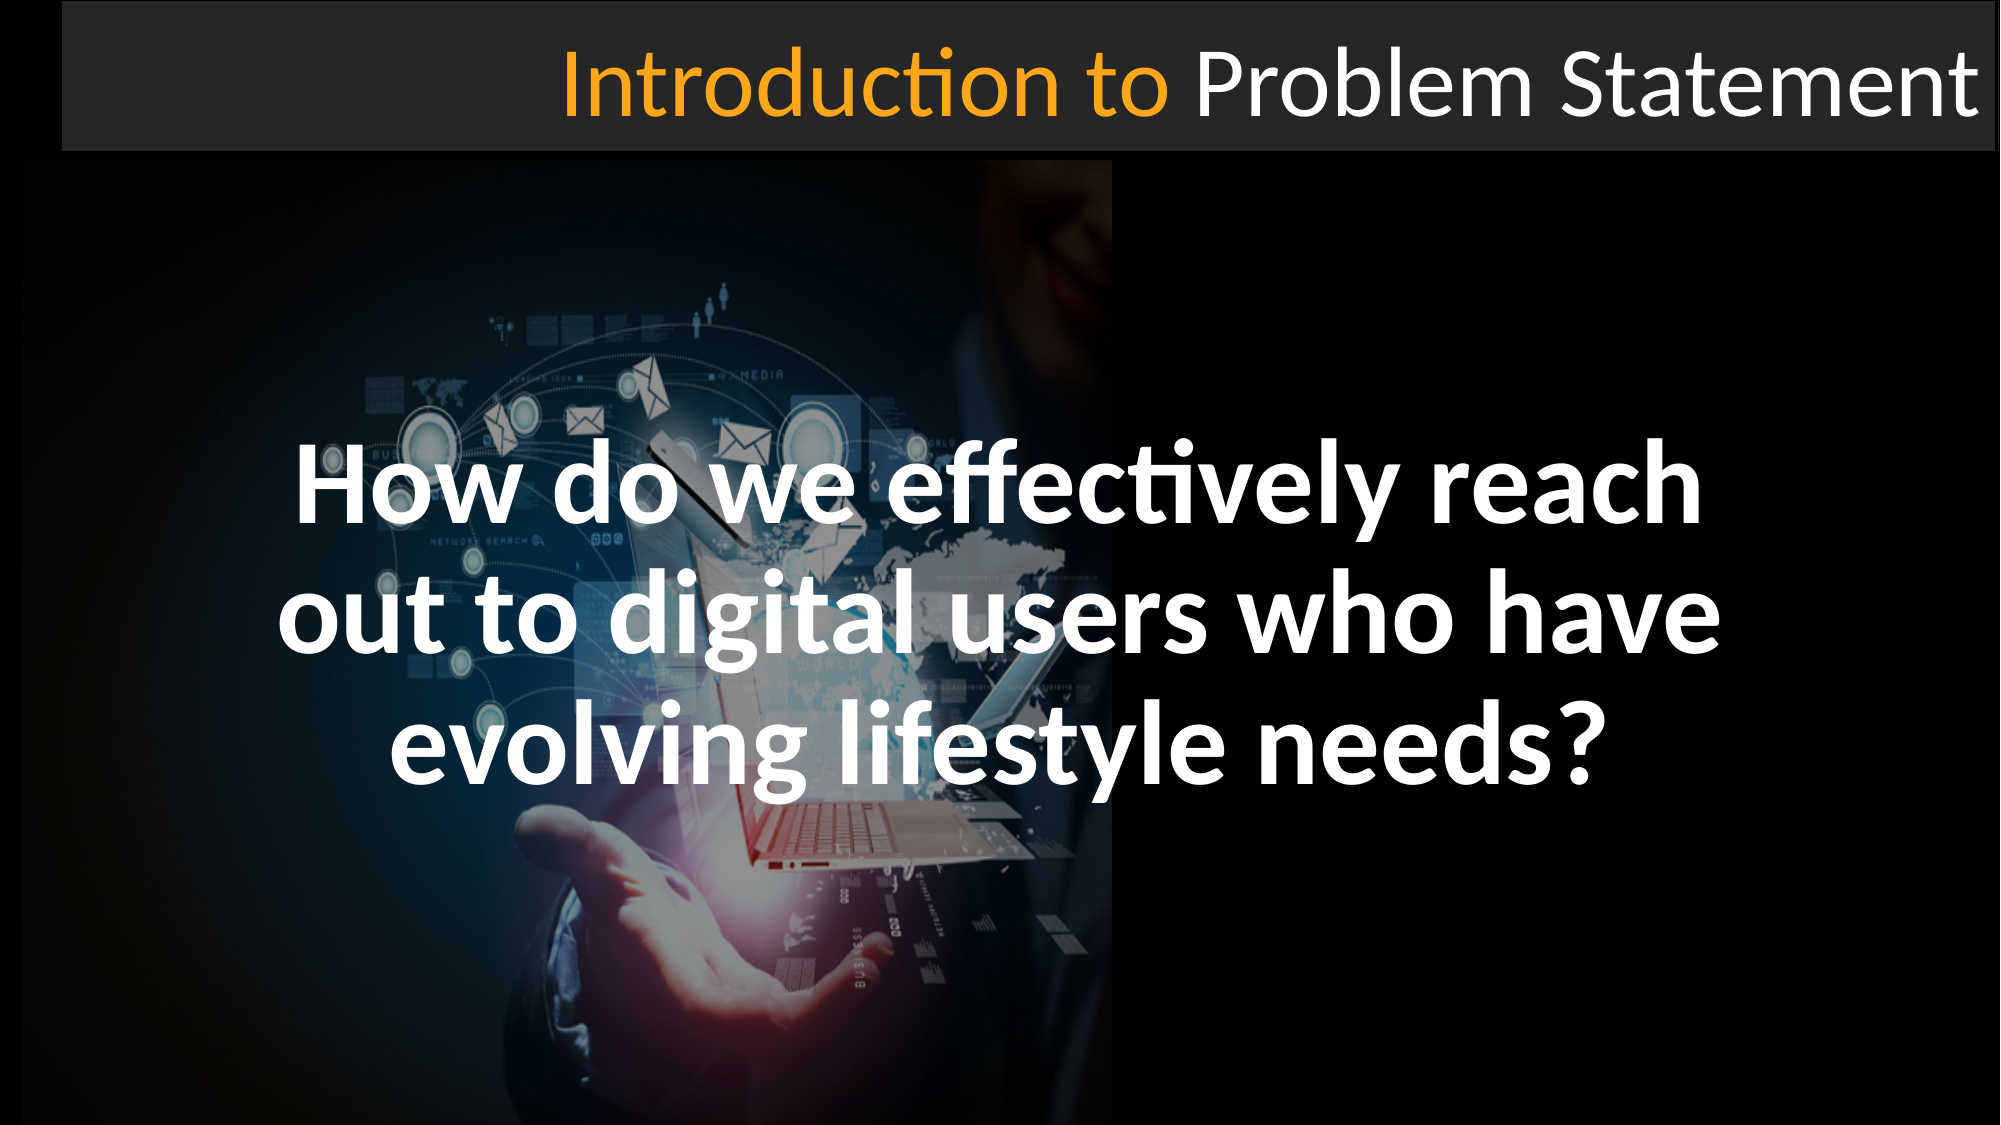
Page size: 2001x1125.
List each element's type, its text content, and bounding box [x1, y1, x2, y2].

text_box Introduction to Problem Statement [59, 0, 1998, 153]
text_box How do we effectively reach out to digital users who have evolving lifestyle needs? [1112, 351, 1750, 818]
picture [22, 160, 1112, 1125]
